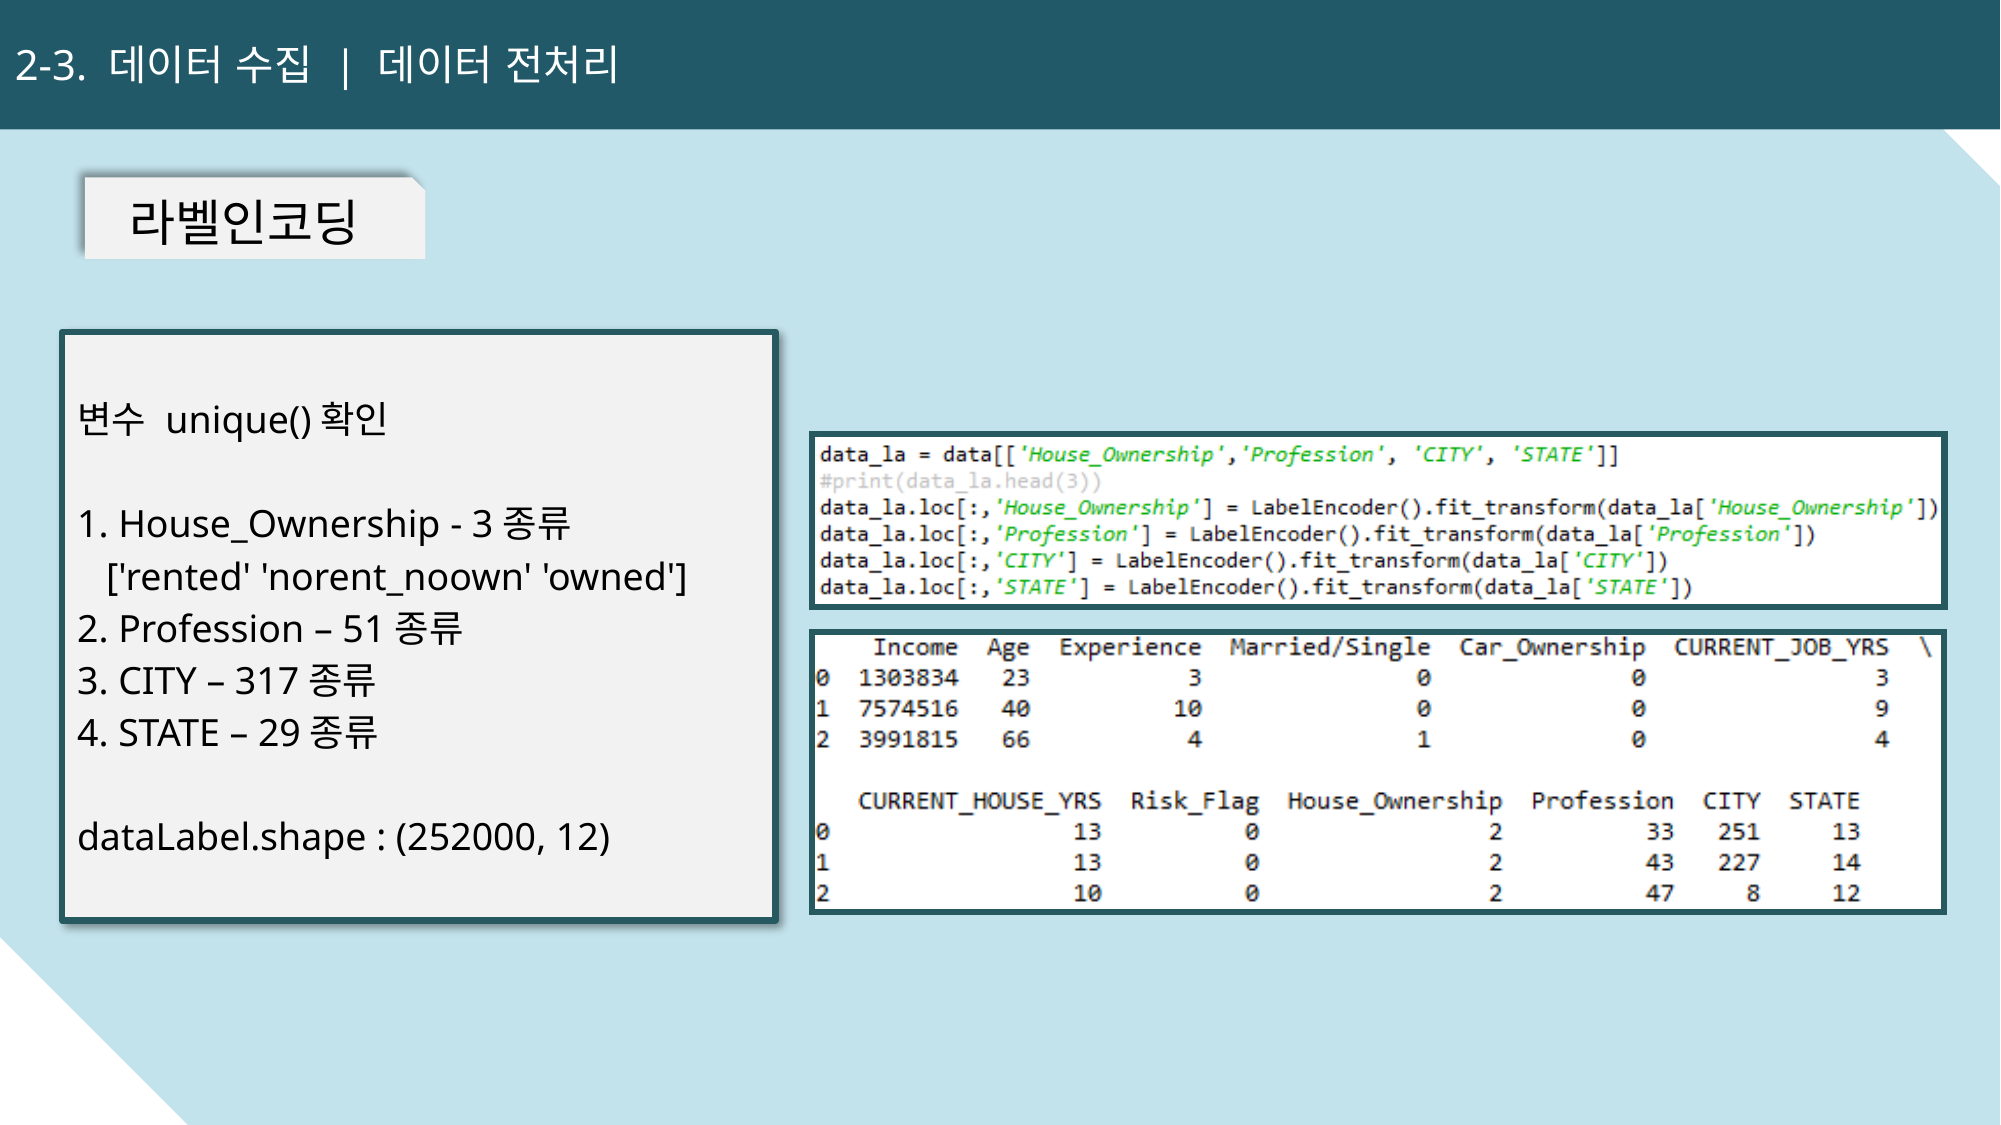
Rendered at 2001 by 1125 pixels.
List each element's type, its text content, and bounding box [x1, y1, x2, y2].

picture [814, 635, 1941, 910]
text_box 라벨인코딩 [84, 177, 426, 259]
text_box 변수 unique()확인 1. House_Ownership - 3종류 ['rented' 'norent_noown' 'owned'] 2. Profession – 51종류 3. CITY – 317종류 4. STATE – 29종류 dataLabel.shape : (252000, 12) [60, 330, 777, 922]
picture [815, 436, 1942, 605]
text_box 2-3. 데이터 수집 | 데이터 전처리 [0, 0, 2000, 132]
text_box [0, 132, 2000, 1125]
